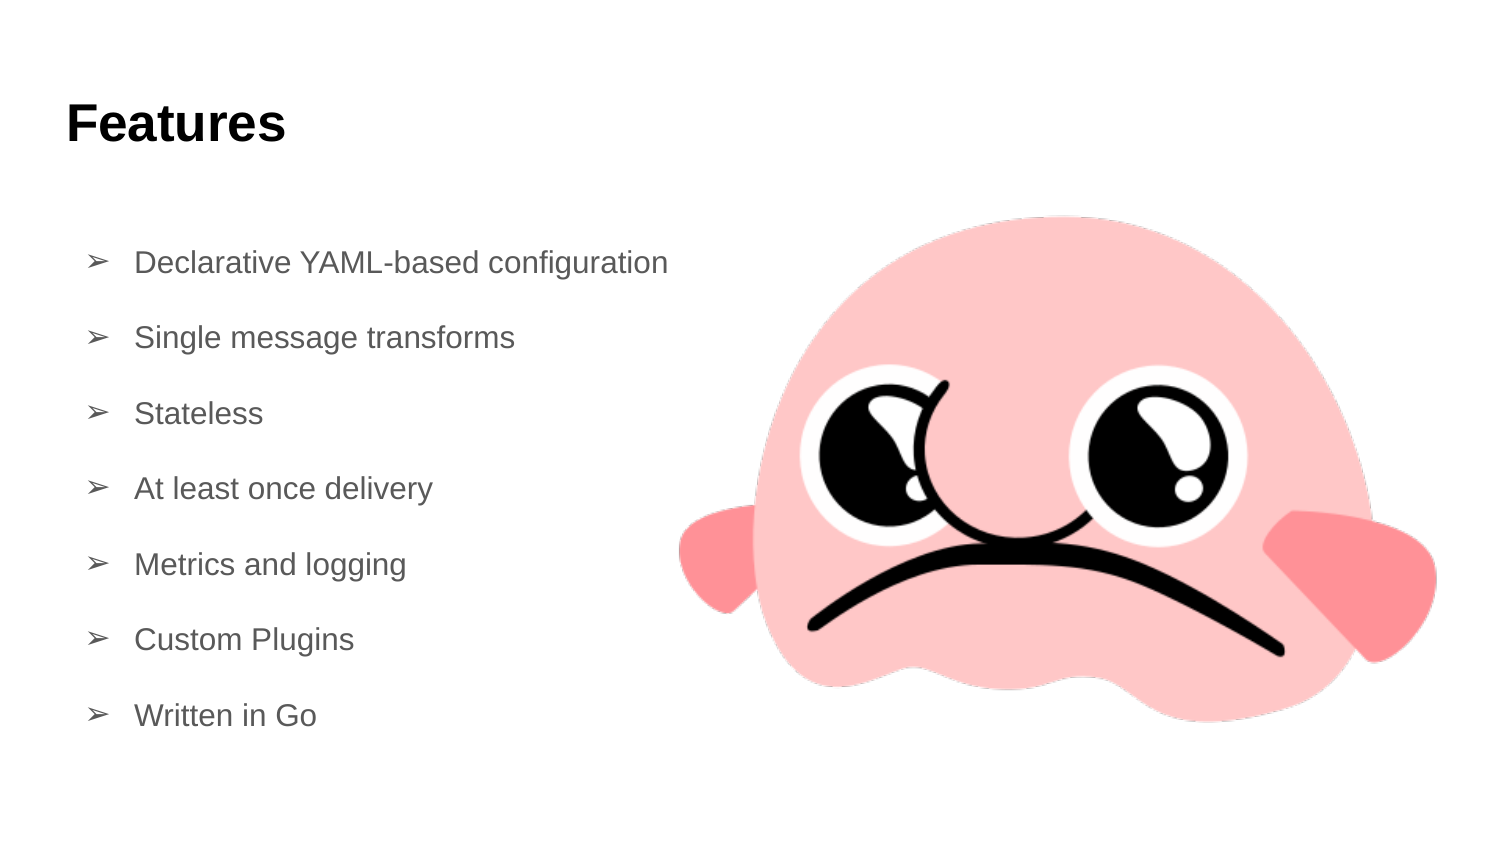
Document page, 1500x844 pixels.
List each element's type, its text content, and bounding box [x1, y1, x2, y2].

title Features [51, 72, 1449, 167]
picture [667, 179, 1450, 759]
list Declarative YAML-based configuration Single message transforms Stateless At least once delivery Metrics and logging Custom Plugins Written in Go [51, 189, 662, 750]
